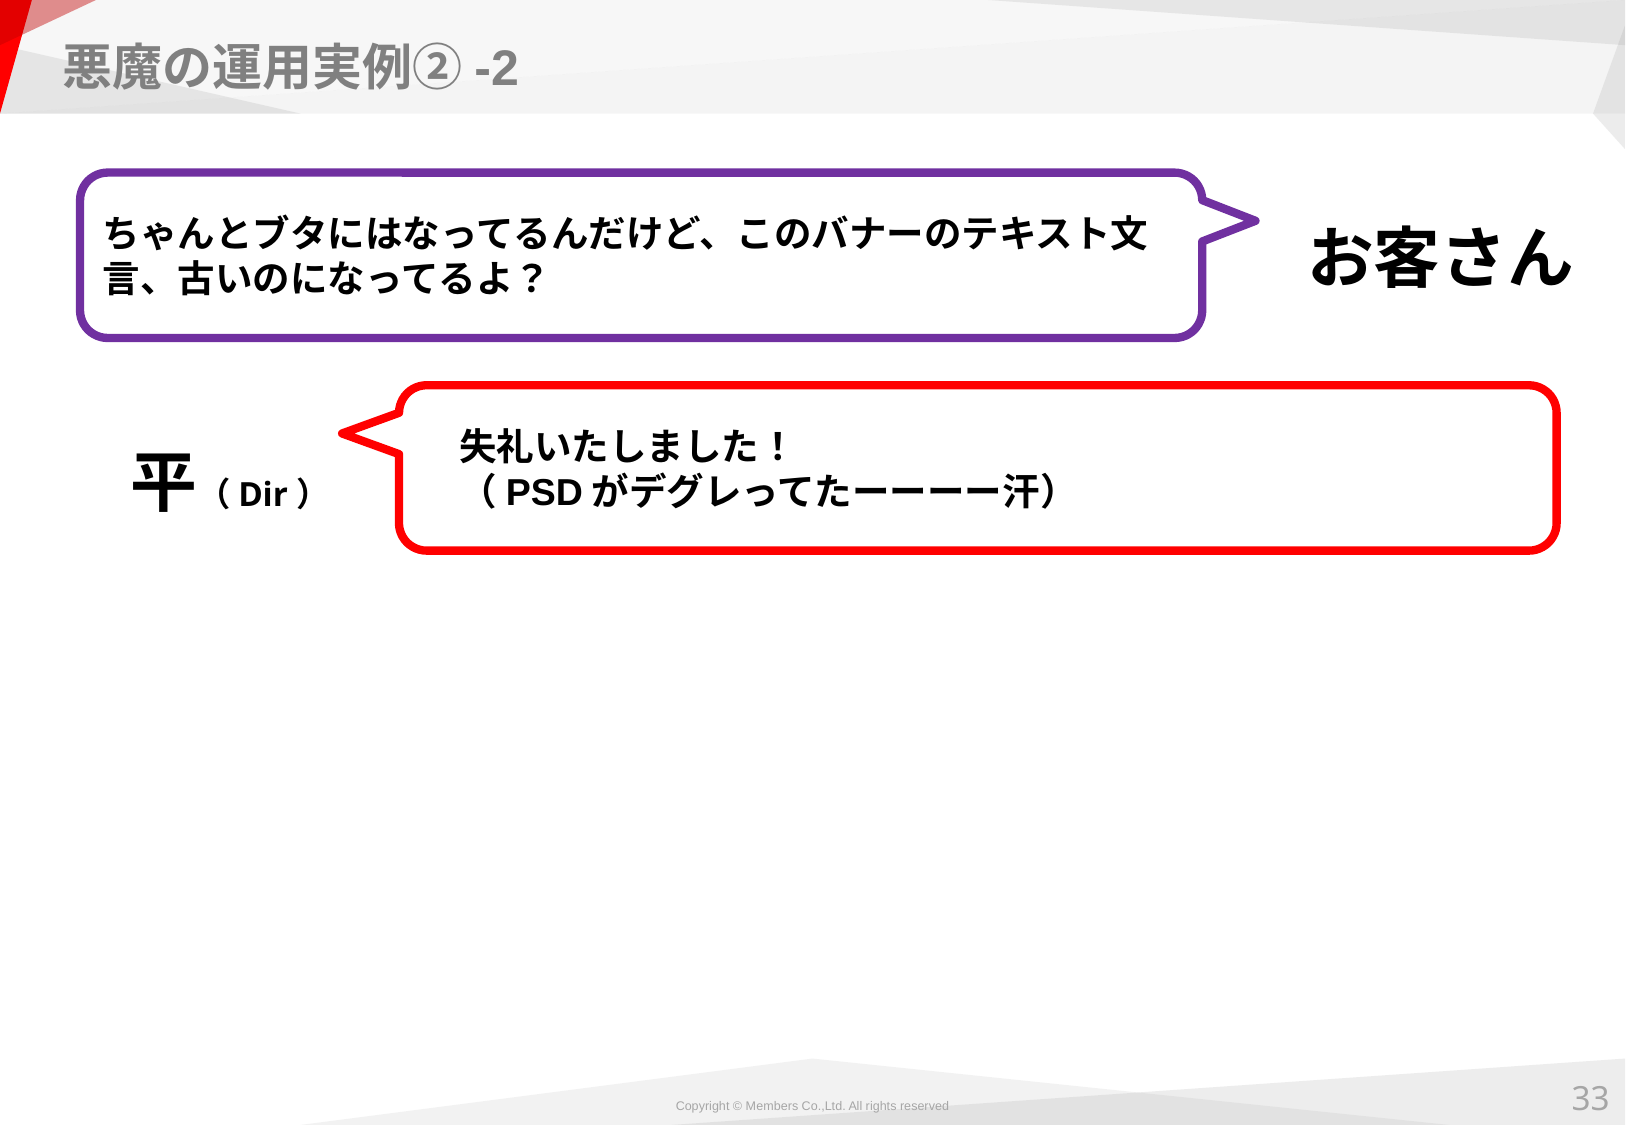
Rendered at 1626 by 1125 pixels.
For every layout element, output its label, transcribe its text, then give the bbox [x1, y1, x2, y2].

text_box お客さん [1261, 208, 1625, 292]
text_box ちゃんとブタにはなってるんだけど、このバナーのテキスト文言、古いのになってるよ？ [77, 170, 1258, 341]
text_box 平（Dir） [115, 432, 396, 517]
text_box 失礼いたしました！ （PSDがデグレってたーーーー汗） [340, 383, 1559, 553]
title 悪魔の運用実例②-2 [44, 16, 1575, 114]
